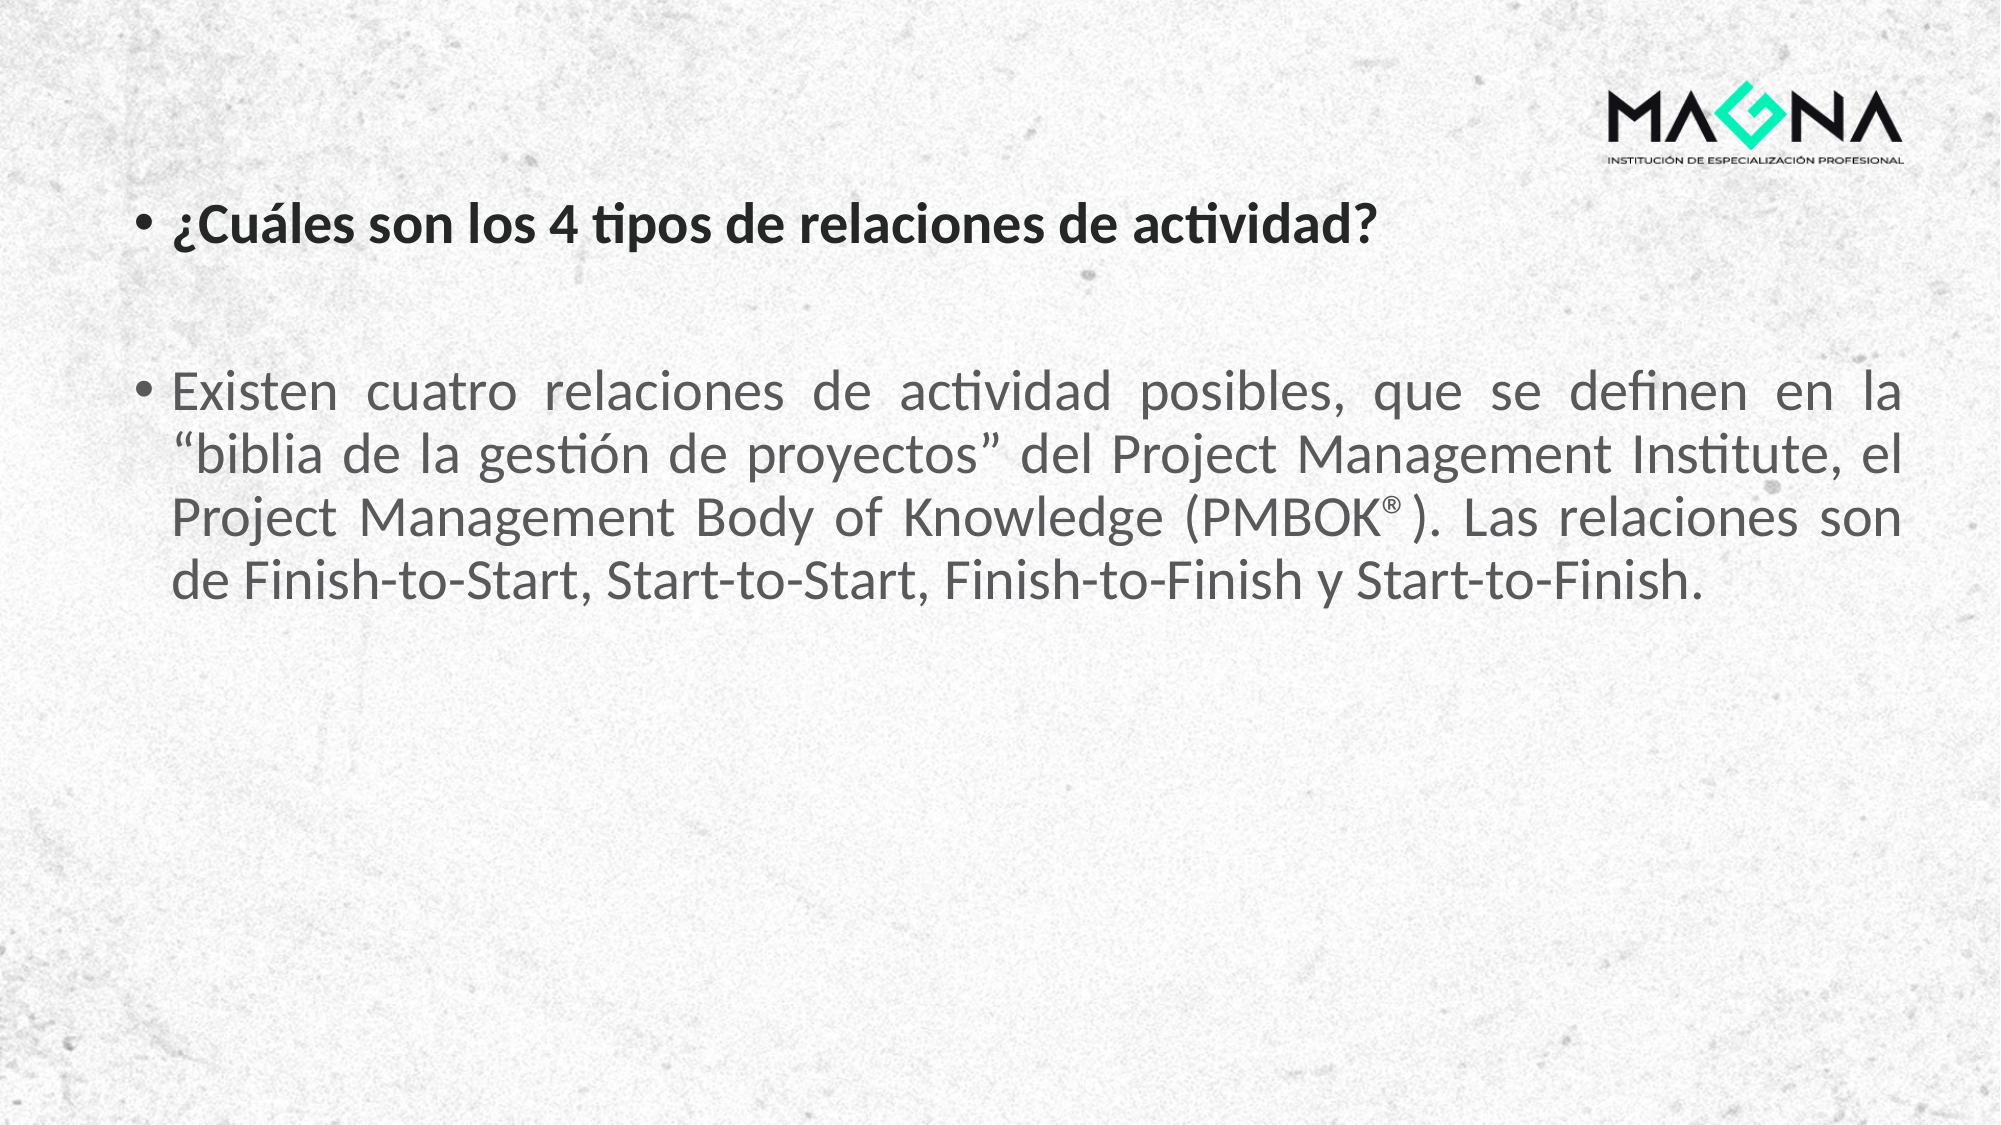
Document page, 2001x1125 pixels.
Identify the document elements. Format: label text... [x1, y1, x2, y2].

picture [0, 0, 2001, 1125]
list ¿Cuáles son los 4 tipos de relaciones de actividad? Existen cuatro relaciones de actividad posibles, que se definen en la “biblia de la gestión de proyectos” del Project Management Institute, el Project Management Body of Knowledge (PMBOK®). Las relaciones son de Finish-to-Start, Start-to-Start, Finish-to-Finish y Start-to-Finish. [118, 185, 1920, 986]
